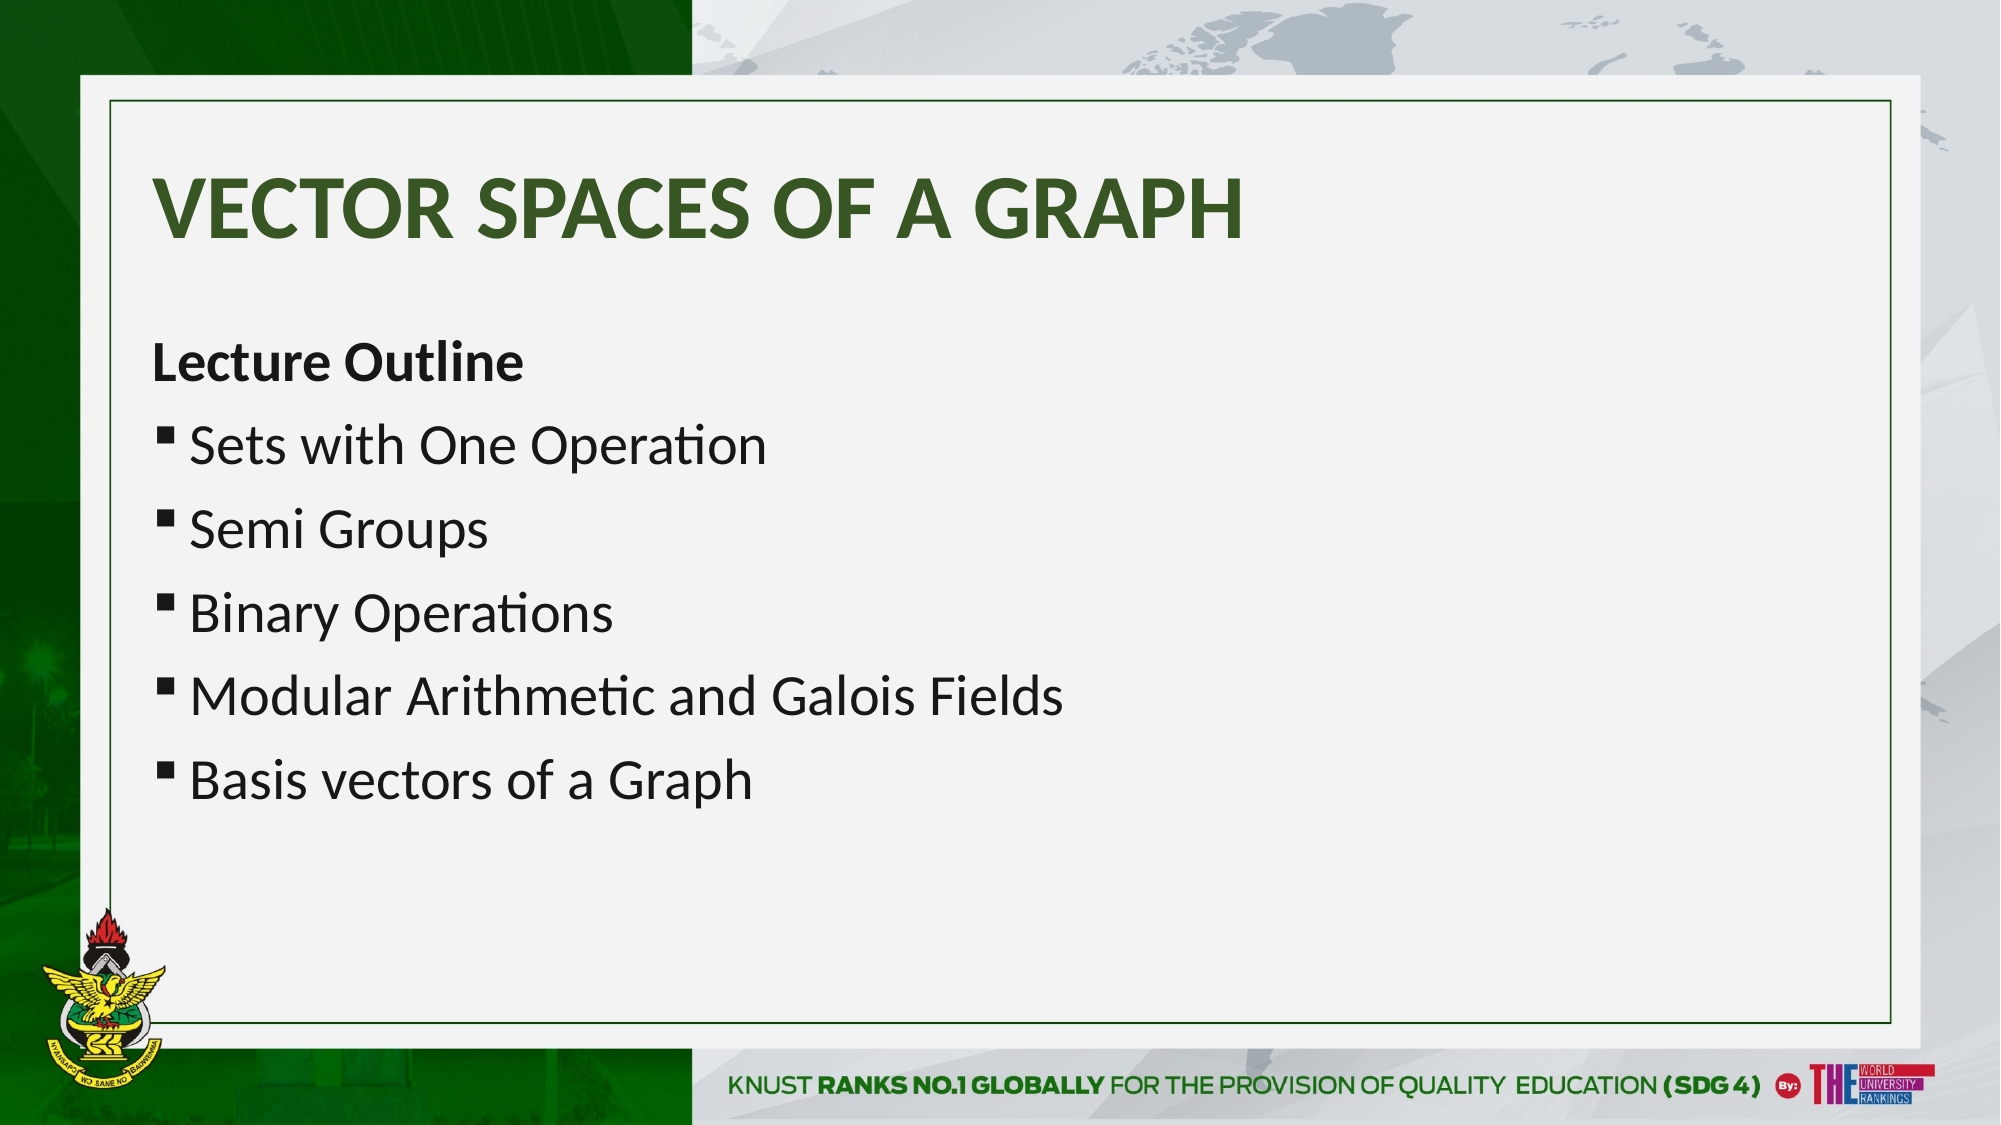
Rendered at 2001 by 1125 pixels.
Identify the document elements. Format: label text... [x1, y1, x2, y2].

picture [0, 0, 2001, 1125]
title VECTOR SPACES OF A GRAPH [137, 99, 1863, 318]
list Lecture Outline Sets with One Operation Semi Groups Binary Operations Modular Arithmetic and Galois Fields Basis vectors of a Graph [137, 323, 1863, 1026]
